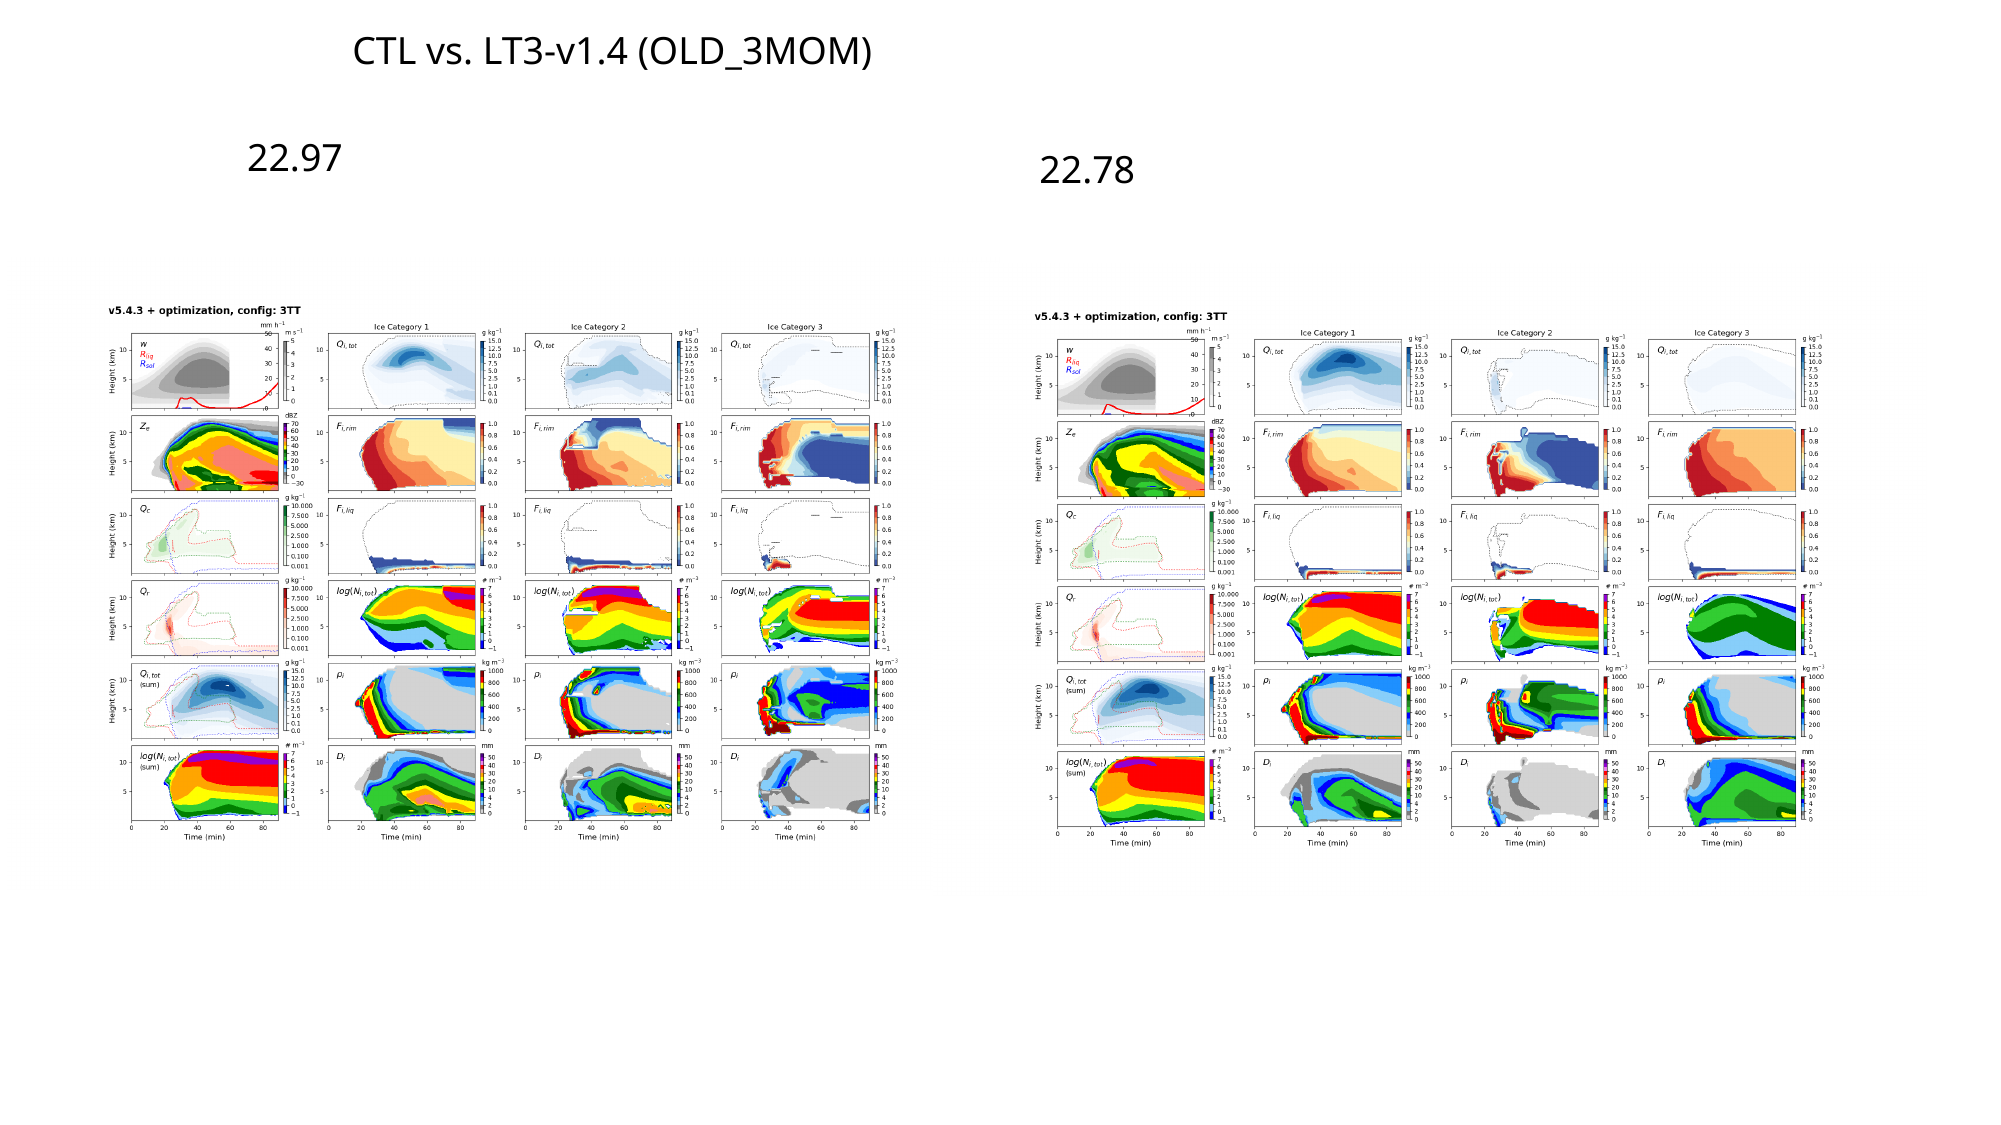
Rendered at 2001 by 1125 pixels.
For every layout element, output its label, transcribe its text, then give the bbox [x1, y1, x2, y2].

text_box CTL vs. LT3-v1.4 (OLD_3MOM) [337, 19, 1246, 80]
picture [6, 256, 1928, 897]
text_box 22.78 [1024, 138, 1307, 199]
text_box 22.97 [232, 126, 515, 186]
